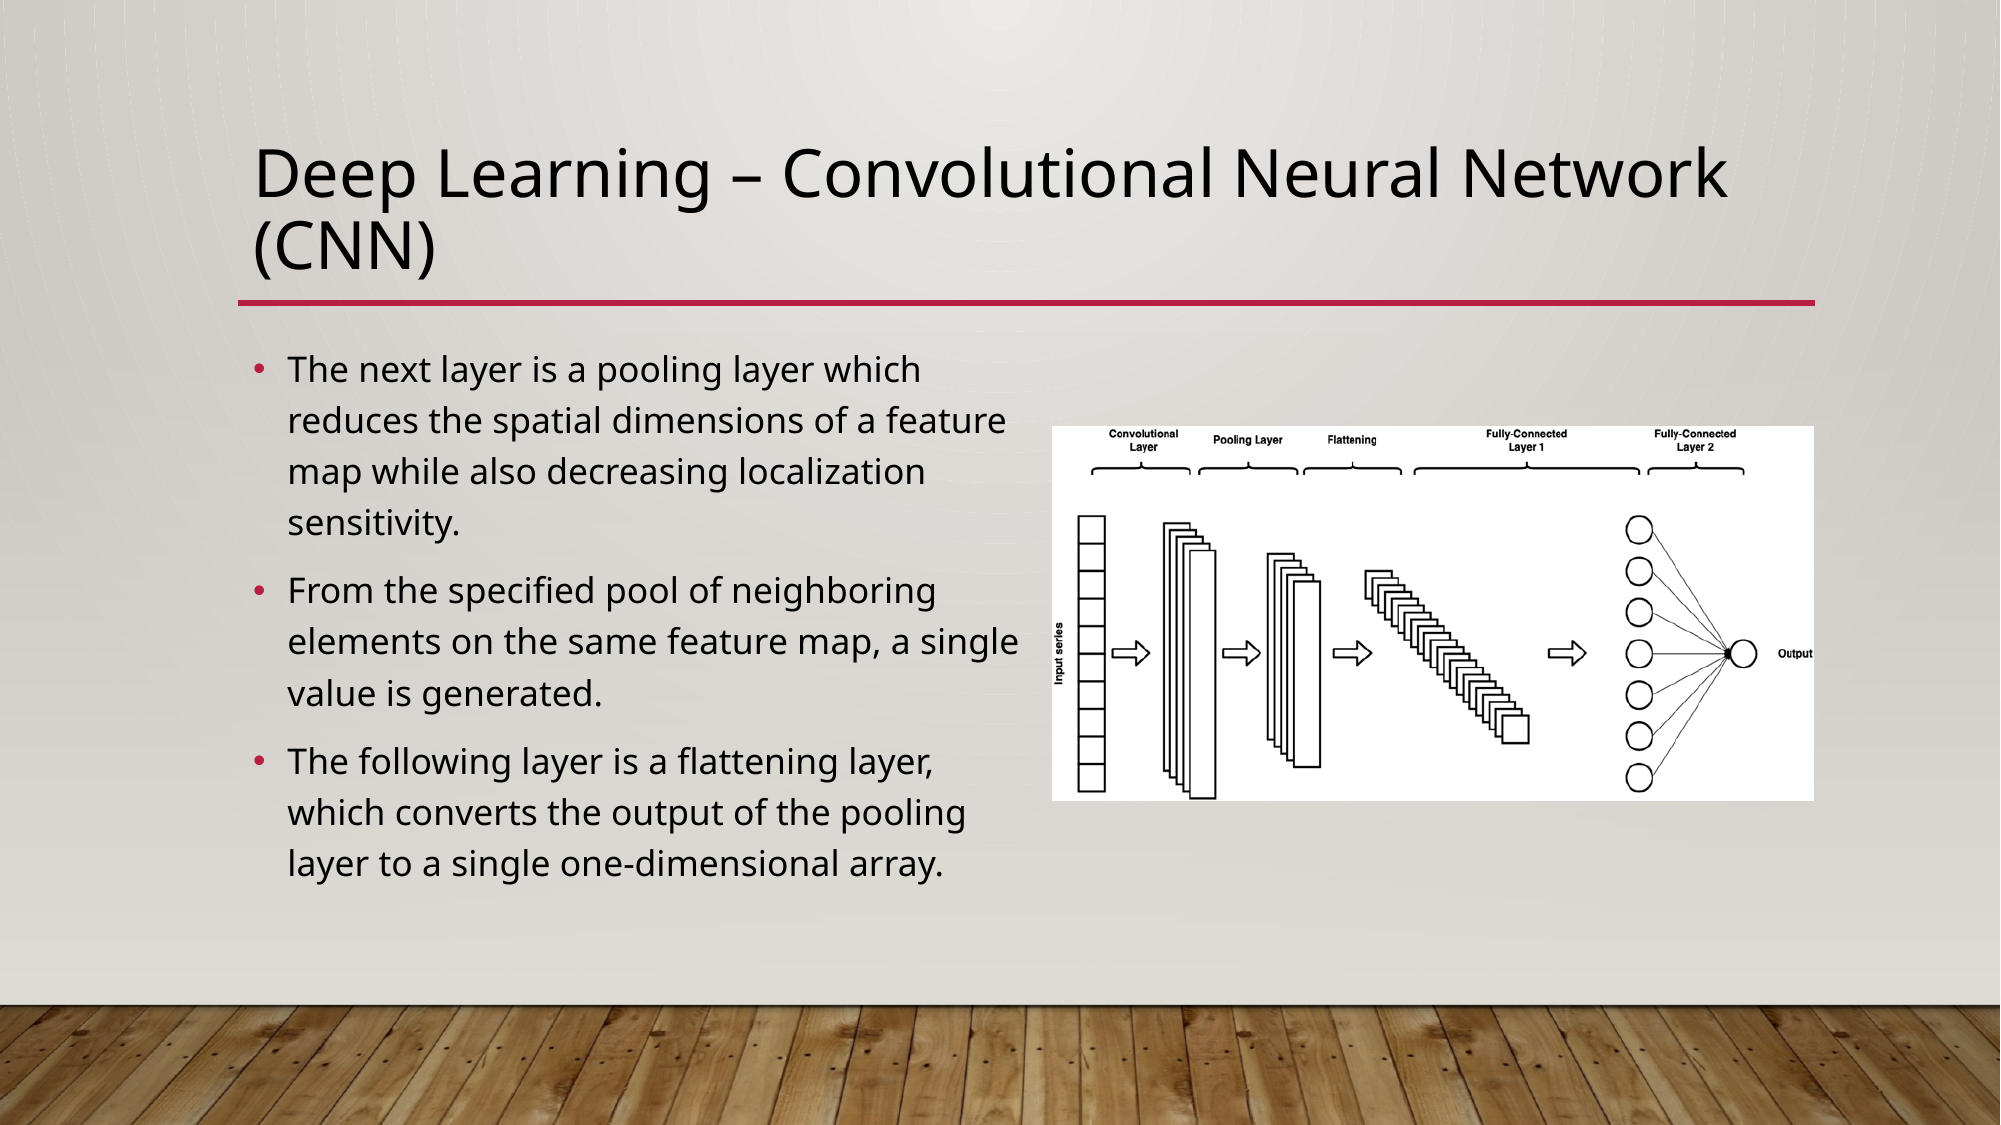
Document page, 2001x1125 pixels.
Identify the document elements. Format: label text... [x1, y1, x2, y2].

picture [0, 1005, 2000, 1125]
title Deep Learning – Convolutional Neural Network (CNN) [238, 131, 1814, 305]
list The next layer is a pooling layer which reduces the spatial dimensions of a feature map while also decreasing localization sensitivity. From the specified pool of neighboring elements on the same feature map, a single value is generated. The following layer is a flattening layer, which converts the output of the pooling layer to a single one-dimensional array. [238, 330, 1053, 897]
picture [1052, 426, 1814, 802]
